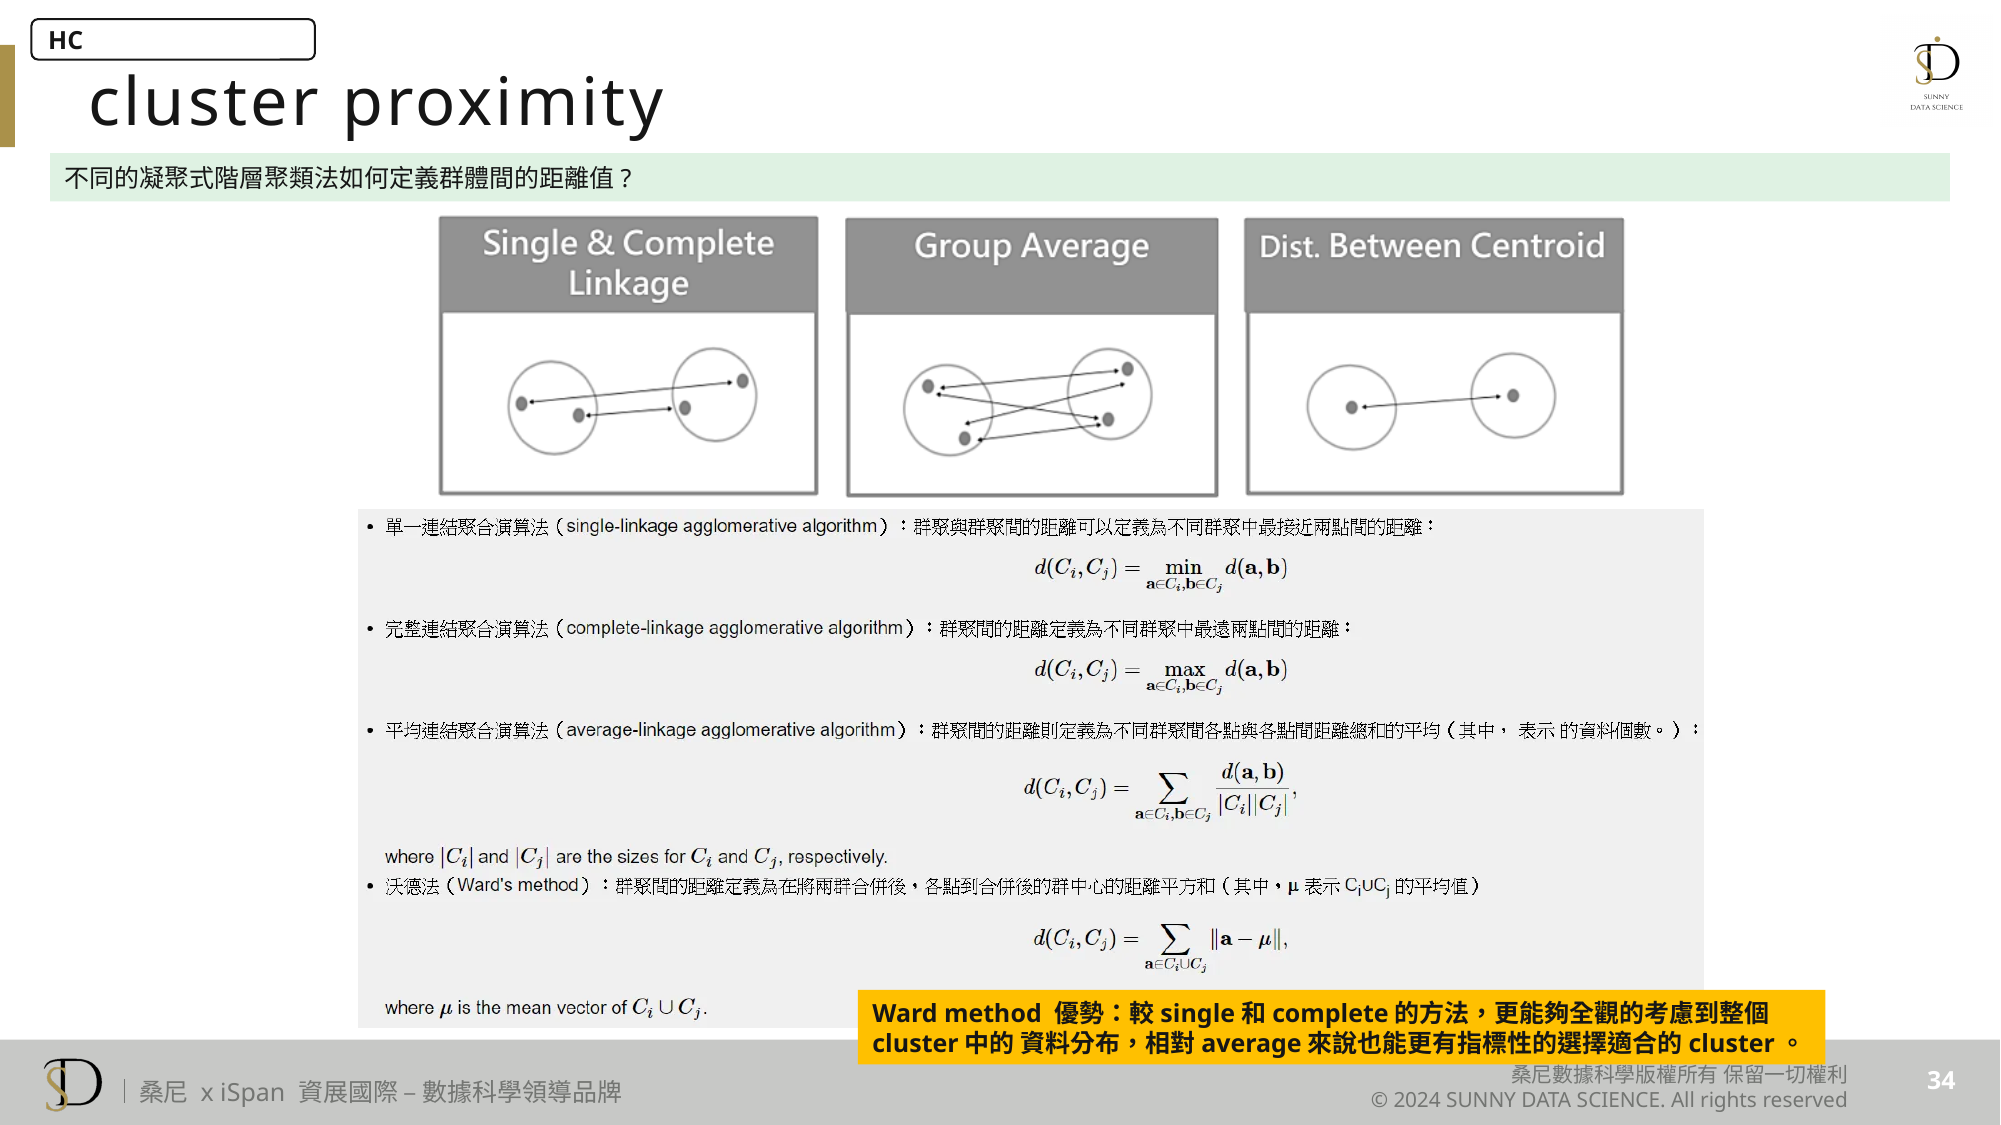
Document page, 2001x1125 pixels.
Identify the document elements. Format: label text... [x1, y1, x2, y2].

text_box HC [30, 18, 316, 61]
picture [428, 209, 1640, 504]
text_box Ward method 優勢：較single和complete的方法，更能夠全觀的考慮到整個cluster中的 資料分布，相對average來說也能更有指標性的選擇適合的cluster。 [857, 989, 1826, 1065]
text_box 不同的凝聚式階層聚類法如何定義群體間的距離值? [49, 152, 1951, 202]
text_box cluster proximity [73, 39, 1937, 152]
picture [1880, 14, 1993, 127]
picture [0, 1020, 145, 1125]
picture [358, 509, 1704, 1028]
